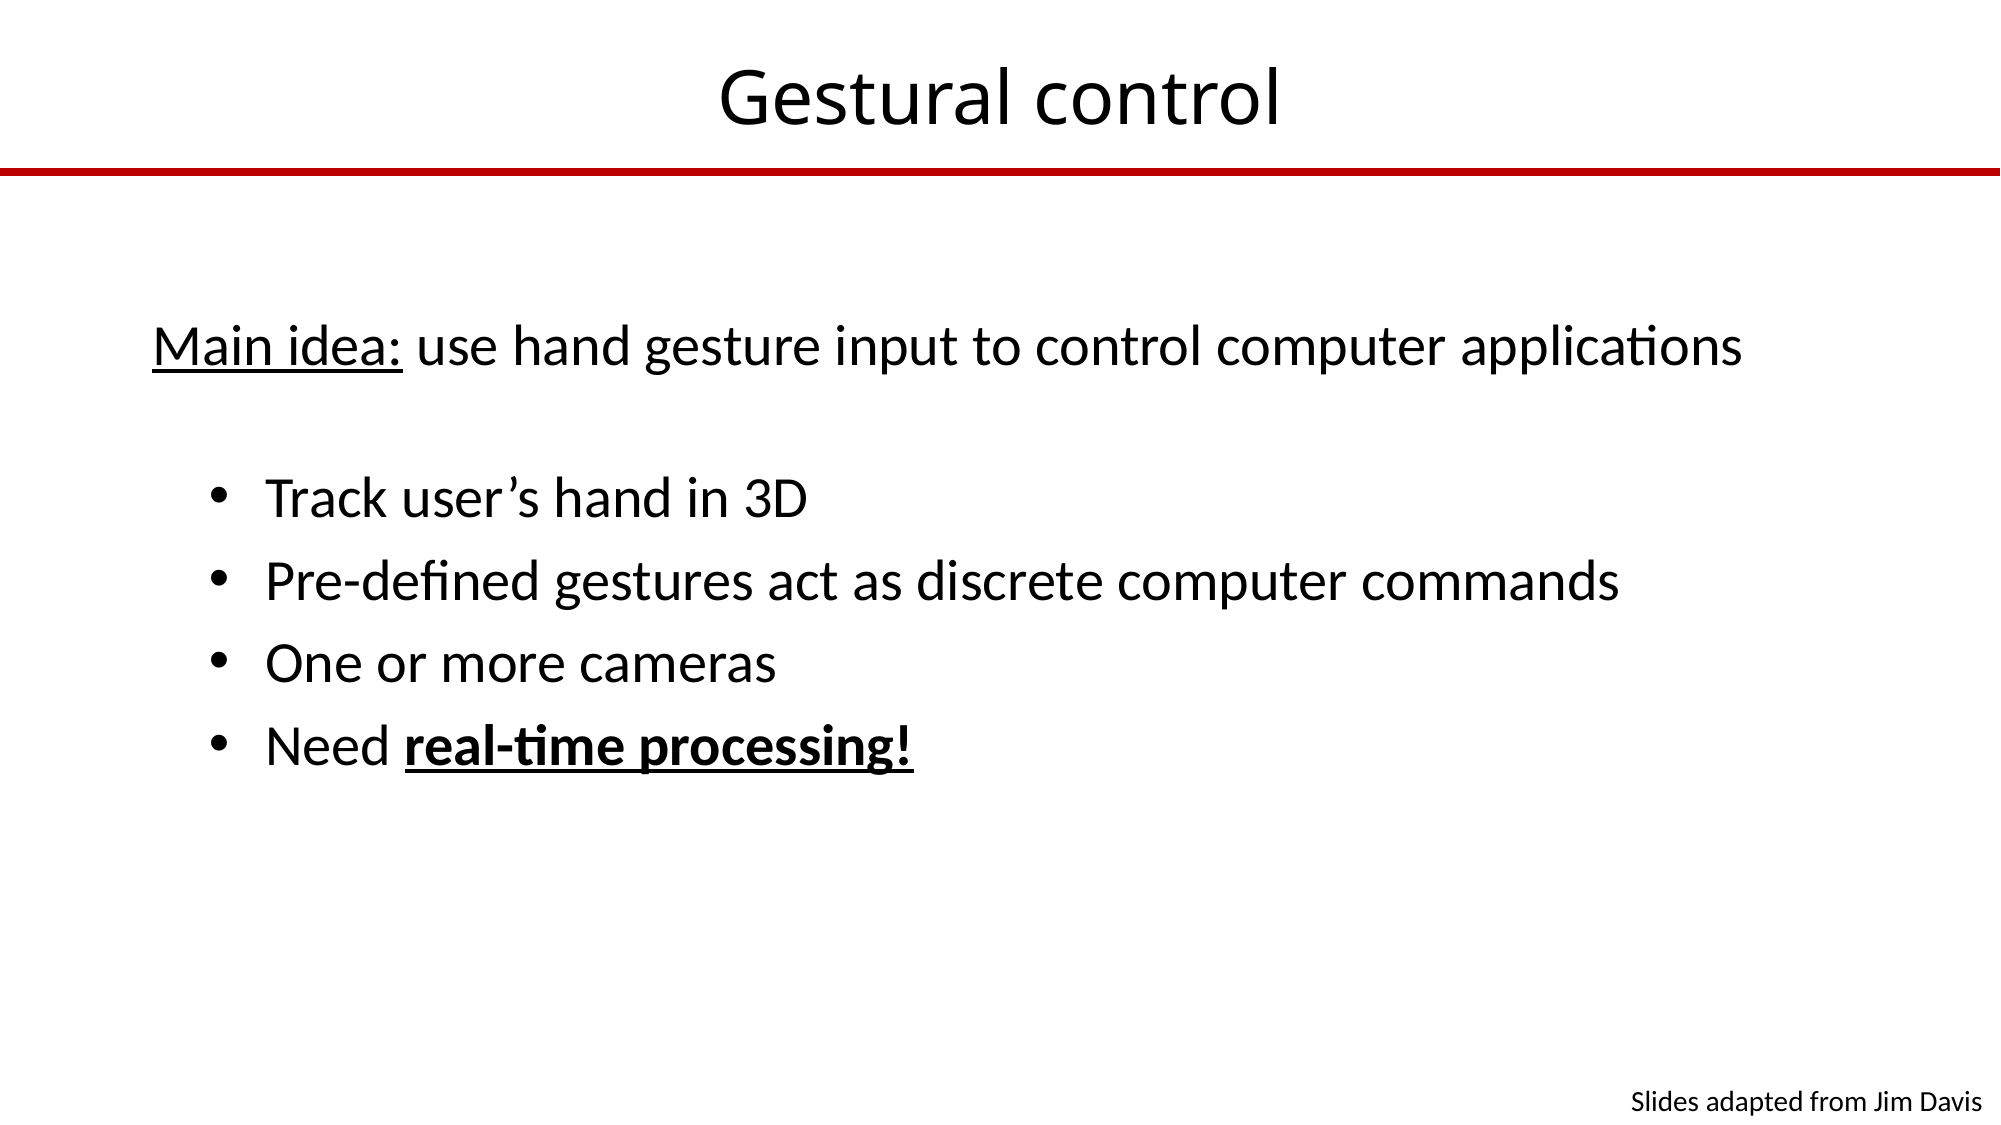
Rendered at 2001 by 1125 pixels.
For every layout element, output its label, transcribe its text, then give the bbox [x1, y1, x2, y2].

title Gestural control [137, 50, 1863, 150]
list Main idea: use hand gesture input to control computer applications Track user’s hand in 3D Pre-defined gestures act as discrete computer commands One or more cameras Need real-time processing! [137, 299, 1863, 1014]
text_box Slides adapted from Jim Davis [1616, 1074, 1998, 1125]
